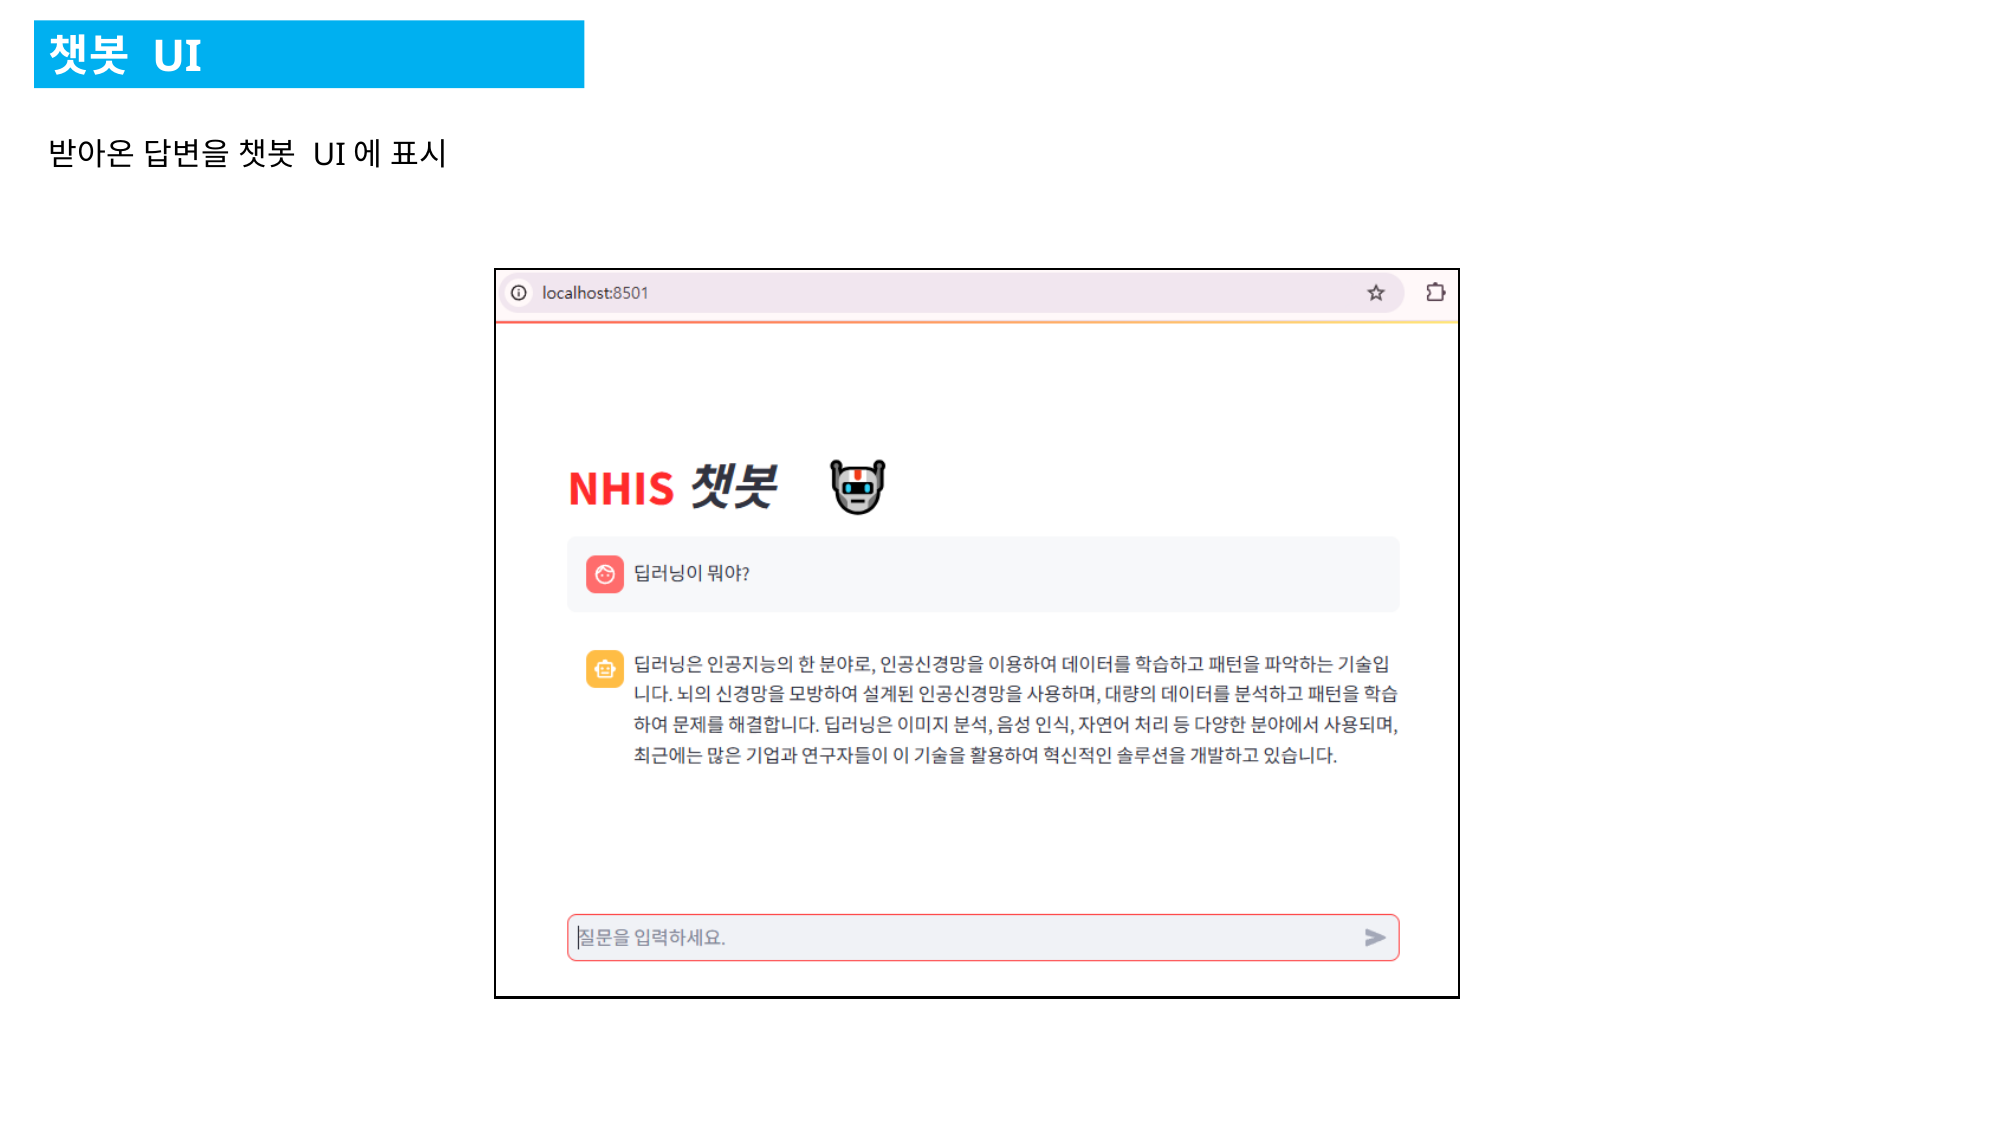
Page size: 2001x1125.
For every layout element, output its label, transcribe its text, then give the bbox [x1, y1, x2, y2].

text_box 받아온 답변을 챗봇 UI에 표시 [34, 127, 530, 180]
text_box 챗봇 UI [33, 19, 585, 89]
picture [494, 268, 1459, 998]
